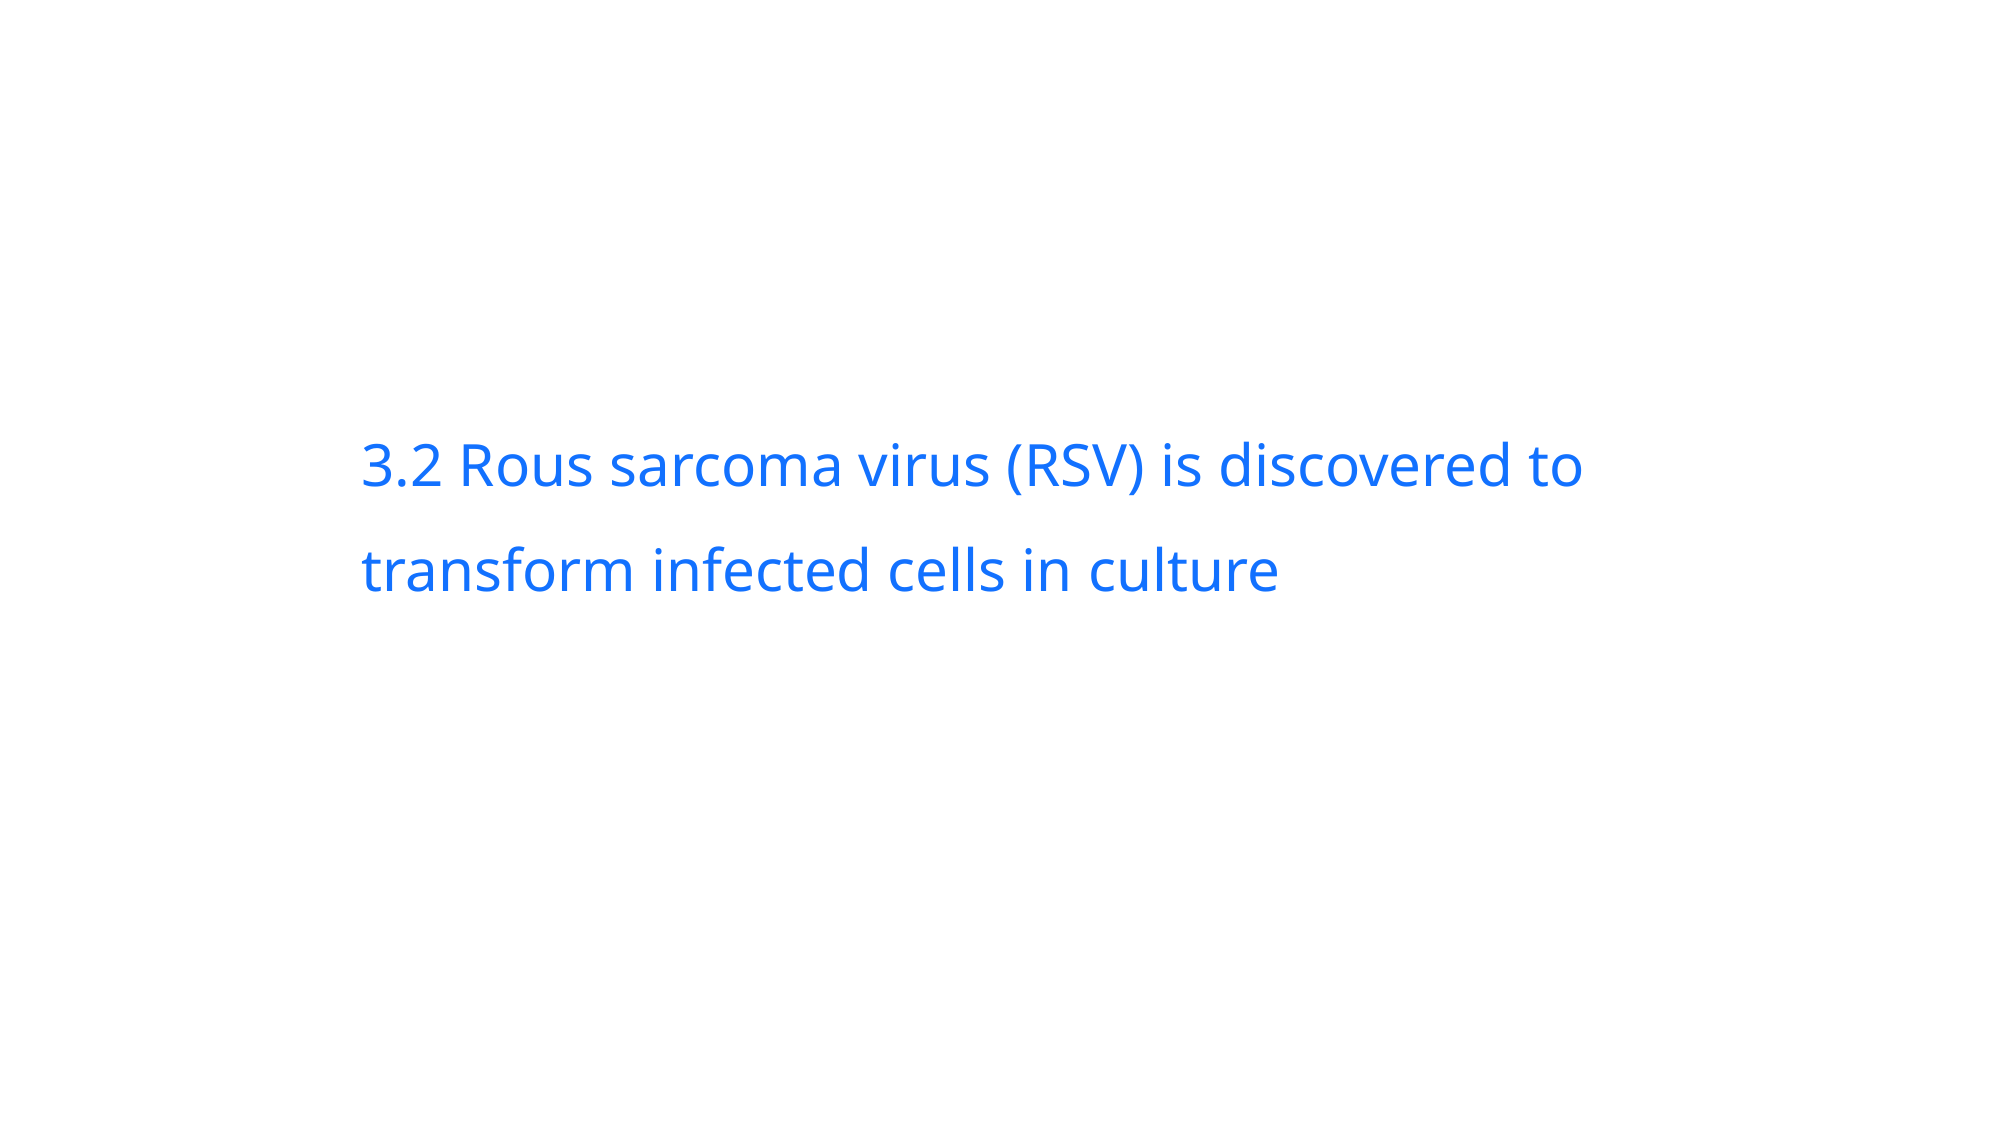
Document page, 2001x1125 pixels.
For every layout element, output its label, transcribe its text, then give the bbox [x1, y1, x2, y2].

text_box 3.2 Rous sarcoma virus (RSV) is discovered to transform infected cells in culture [346, 386, 1712, 611]
